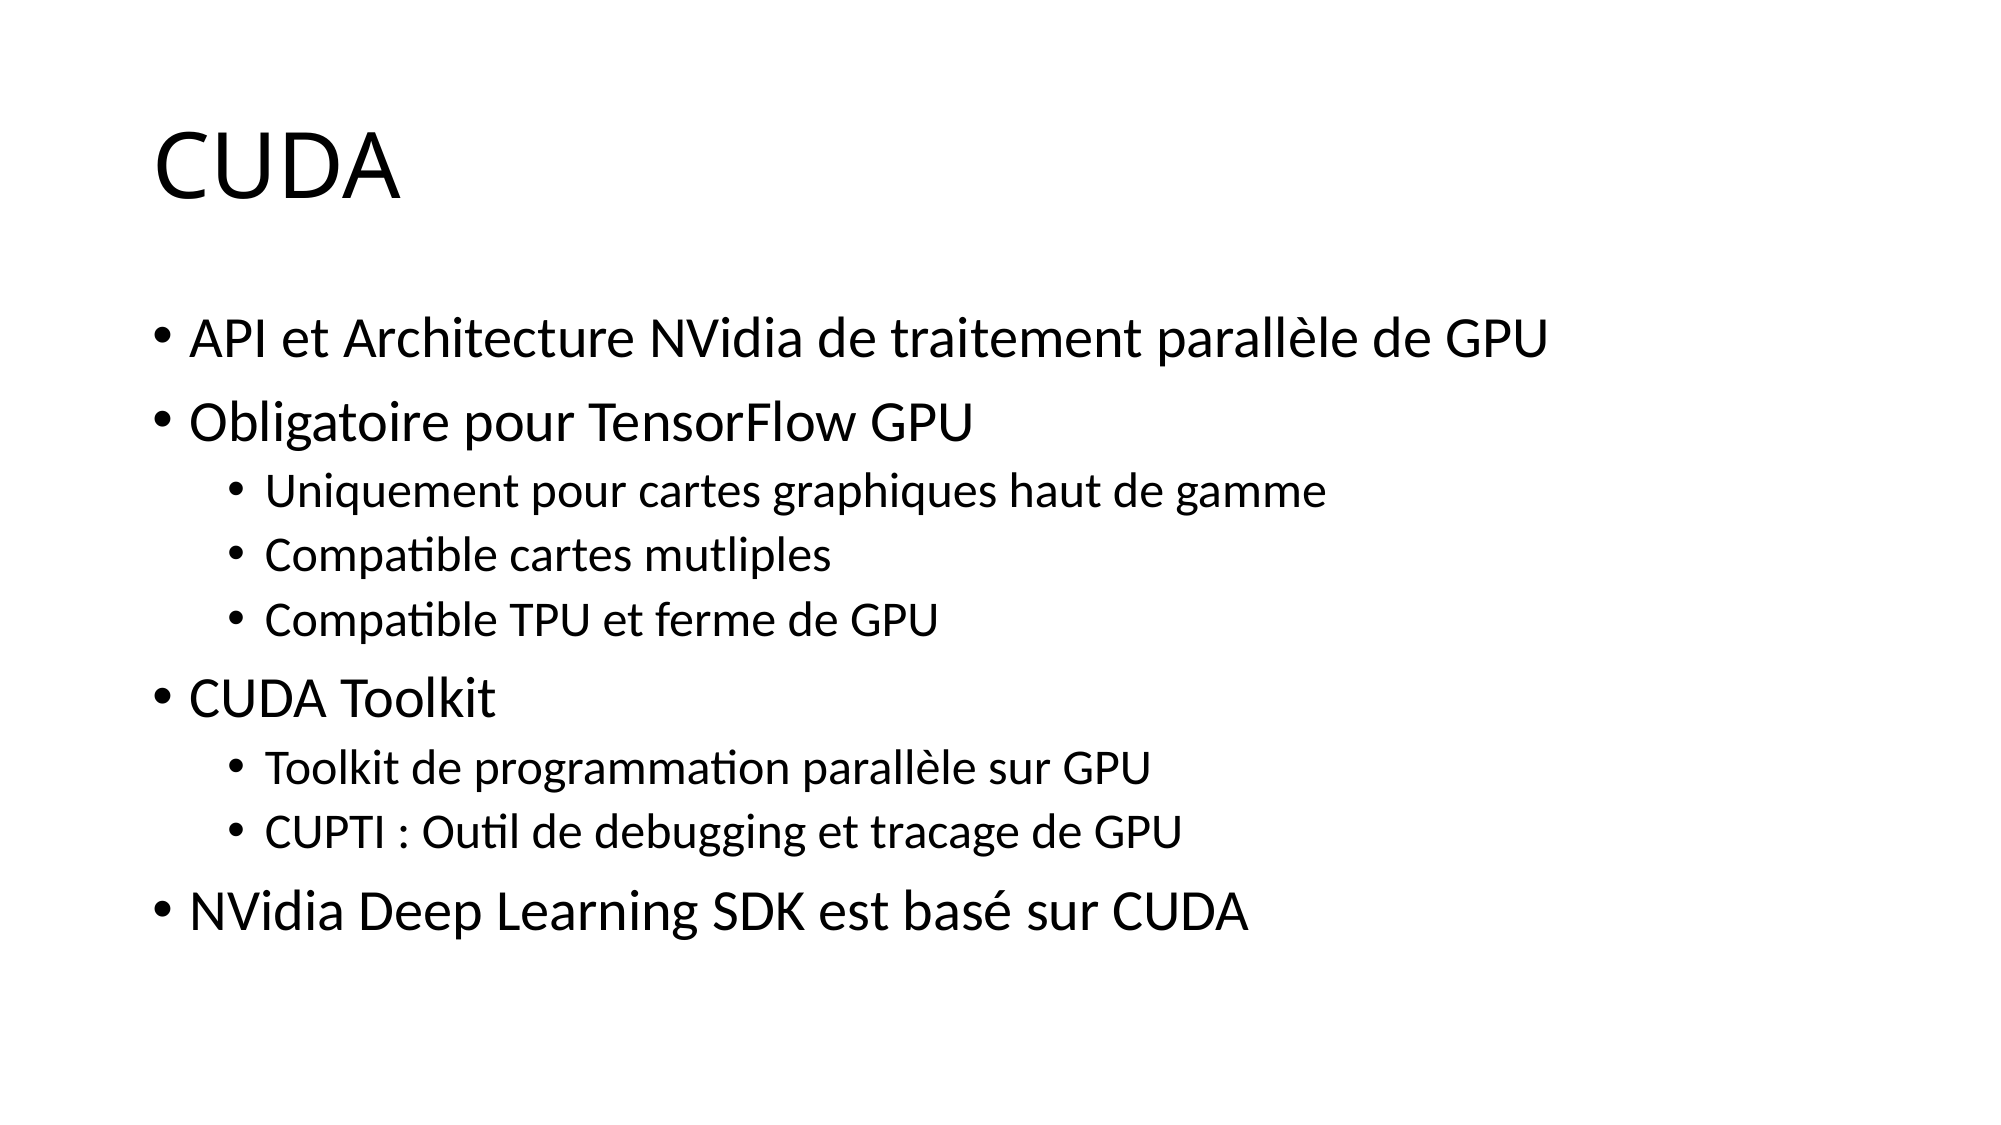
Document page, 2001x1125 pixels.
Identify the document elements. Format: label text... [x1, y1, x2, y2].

title CUDA [137, 59, 1863, 278]
list API et Architecture NVidia de traitement parallèle de GPU Obligatoire pour TensorFlow GPU Uniquement pour cartes graphiques haut de gamme Compatible cartes mutliples Compatible TPU et ferme de GPU CUDA Toolkit Toolkit de programmation parallèle sur GPU CUPTI : Outil de debugging et tracage de GPU NVidia Deep Learning SDK est basé sur CUDA [137, 299, 1863, 1014]
